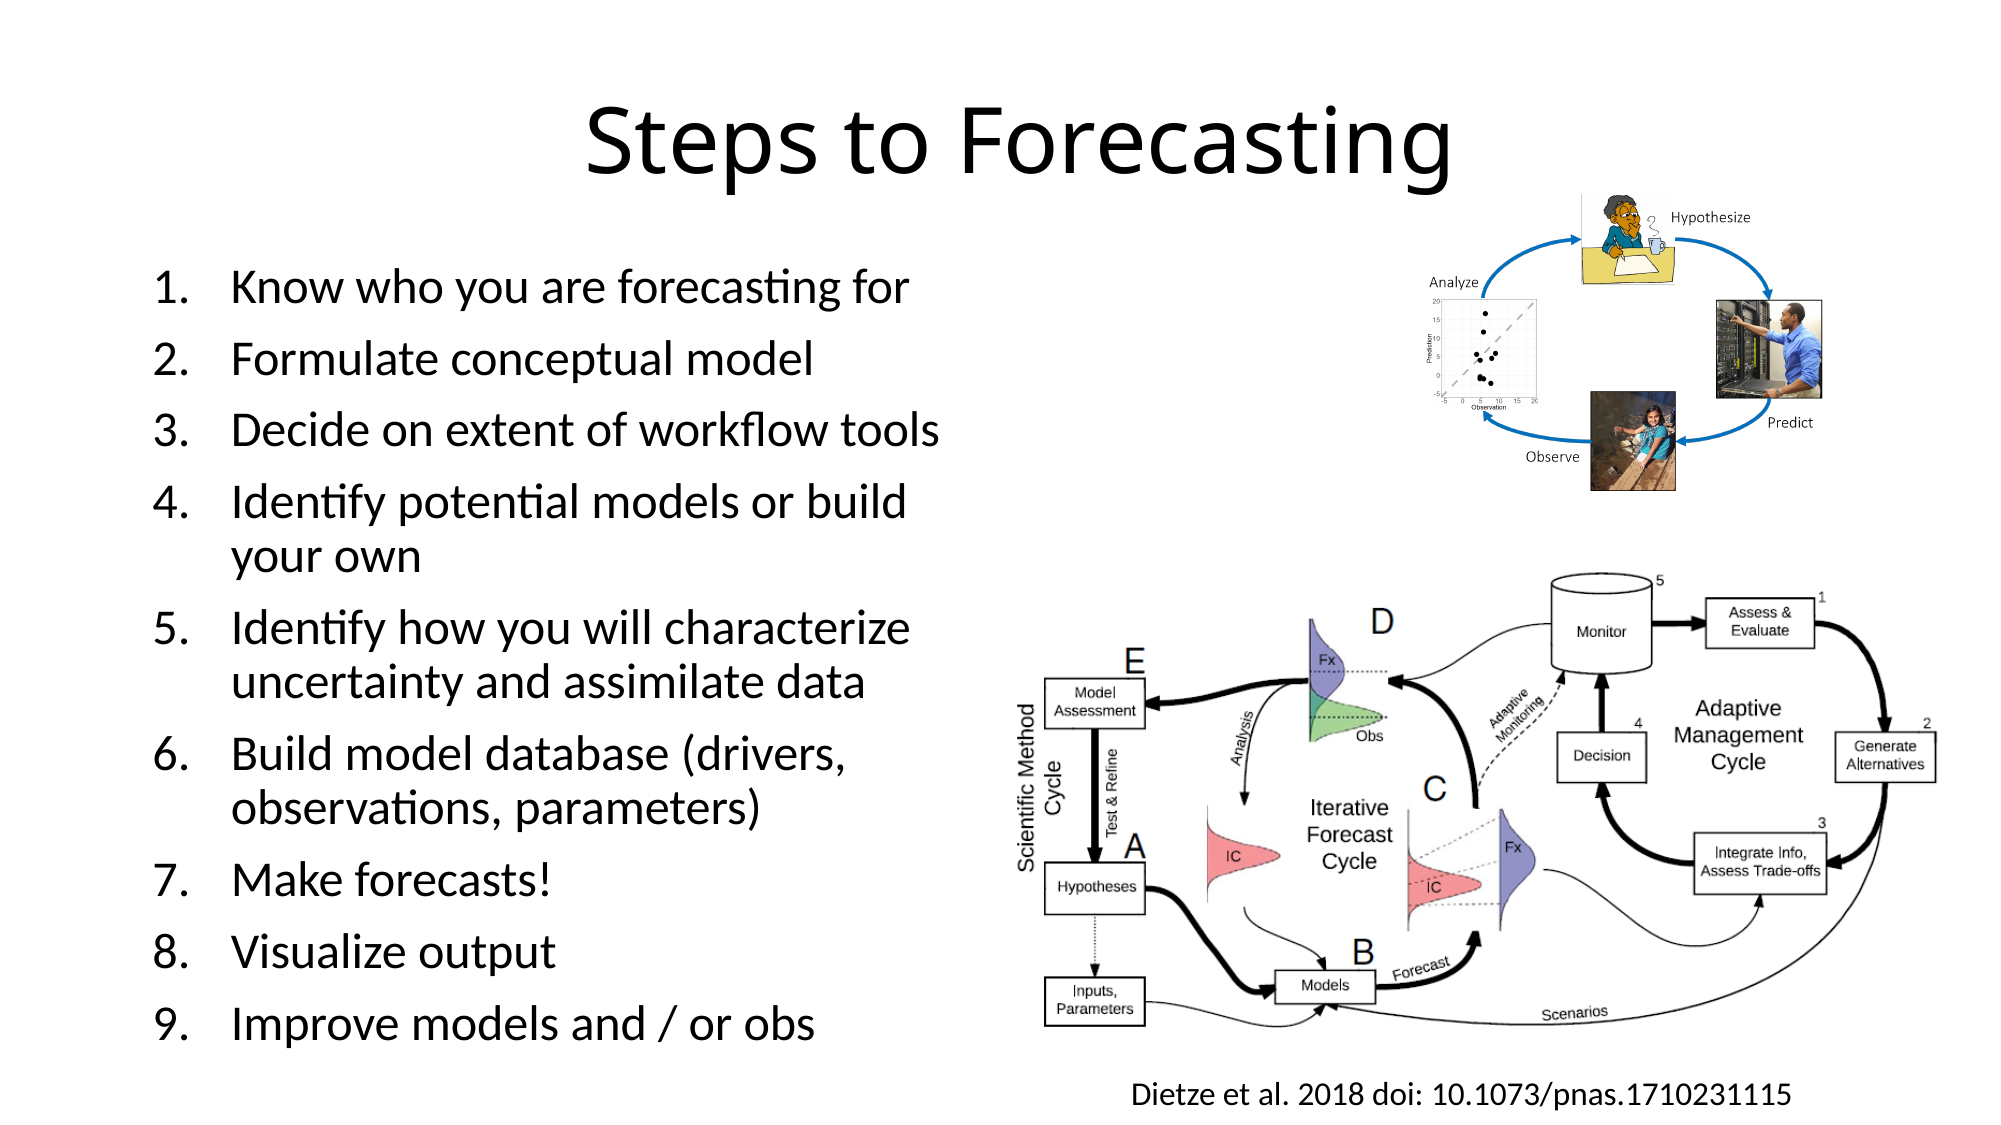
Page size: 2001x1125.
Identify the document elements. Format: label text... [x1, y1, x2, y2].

text_box Steps to Forecasting [137, 35, 1904, 253]
list Know who you are forecasting for Formulate conceptual model Decide on extent of workflow tools Identify potential models or build your own Identify how you will characterize uncertainty and assimilate data Build model database (drivers, observations, parameters) Make forecasts! Visualize output Improve models and / or obs [137, 253, 1000, 1071]
text_box Dietze et al. 2018 doi: 10.1073/pnas.1710231115 [1020, 1065, 1904, 1120]
picture [984, 507, 1979, 1043]
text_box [1419, 194, 1840, 491]
